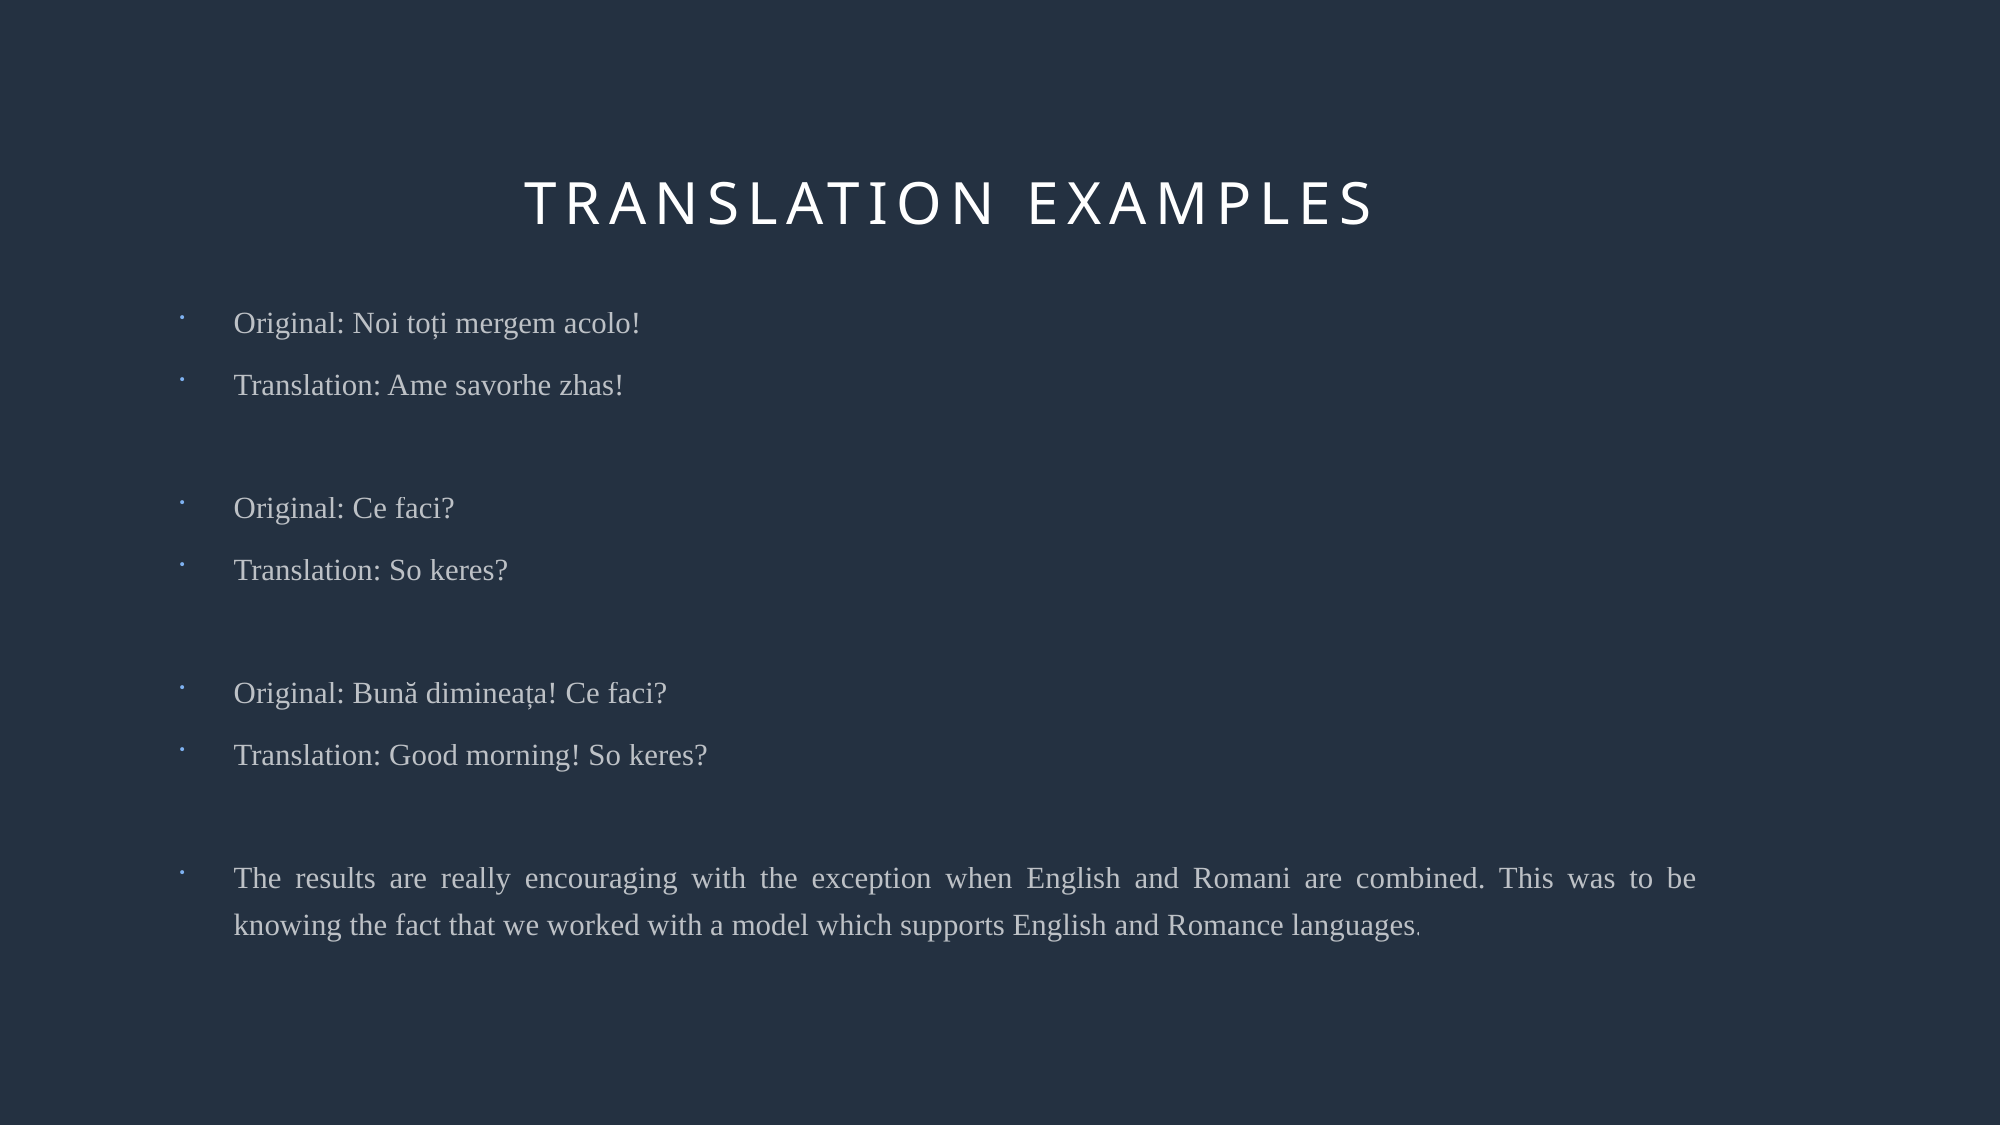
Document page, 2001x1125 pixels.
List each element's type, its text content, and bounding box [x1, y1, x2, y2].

list Original: Noi toți mergem acolo! Translation: Ame savorhe zhas! Original: Ce faci? Translation: So keres? Original: Bună dimineața! Ce faci? Translation: Good morning! So keres? The results are really encouraging with the exception when English and Romani are combined. This was to be expected knowing the fact that we worked with a model which supports English and Romance languages. [177, 293, 1822, 947]
title TRANSLATION EXAMPLES [177, 165, 1822, 274]
